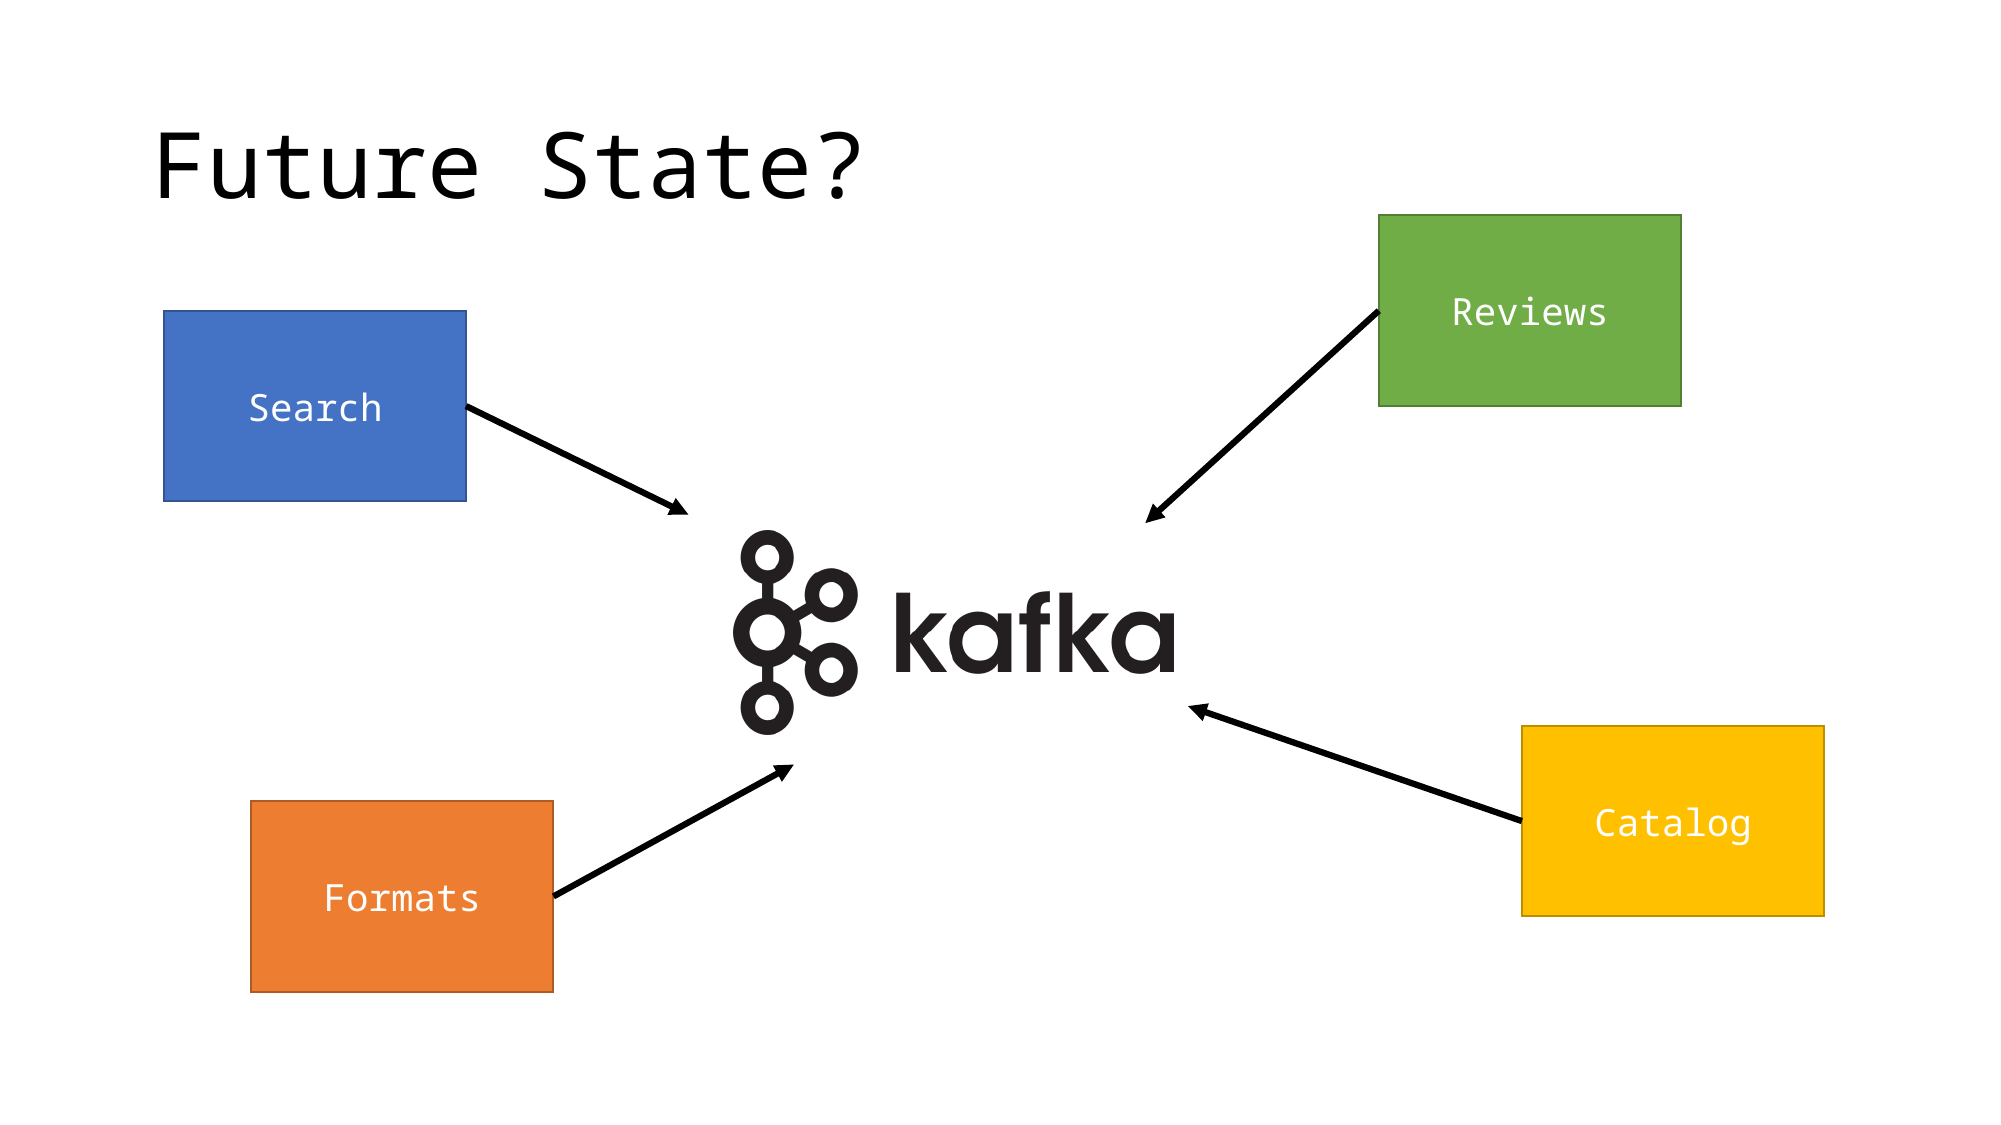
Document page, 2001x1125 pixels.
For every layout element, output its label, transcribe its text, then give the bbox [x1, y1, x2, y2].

text_box Formats [250, 800, 554, 993]
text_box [1145, 310, 1379, 524]
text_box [1188, 706, 1522, 822]
text_box Reviews [1378, 214, 1682, 407]
text_box Search [163, 310, 467, 502]
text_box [466, 406, 689, 515]
picture [717, 514, 1189, 750]
title Future State? [137, 59, 1863, 278]
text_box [553, 764, 794, 897]
text_box Catalog [1521, 725, 1825, 917]
